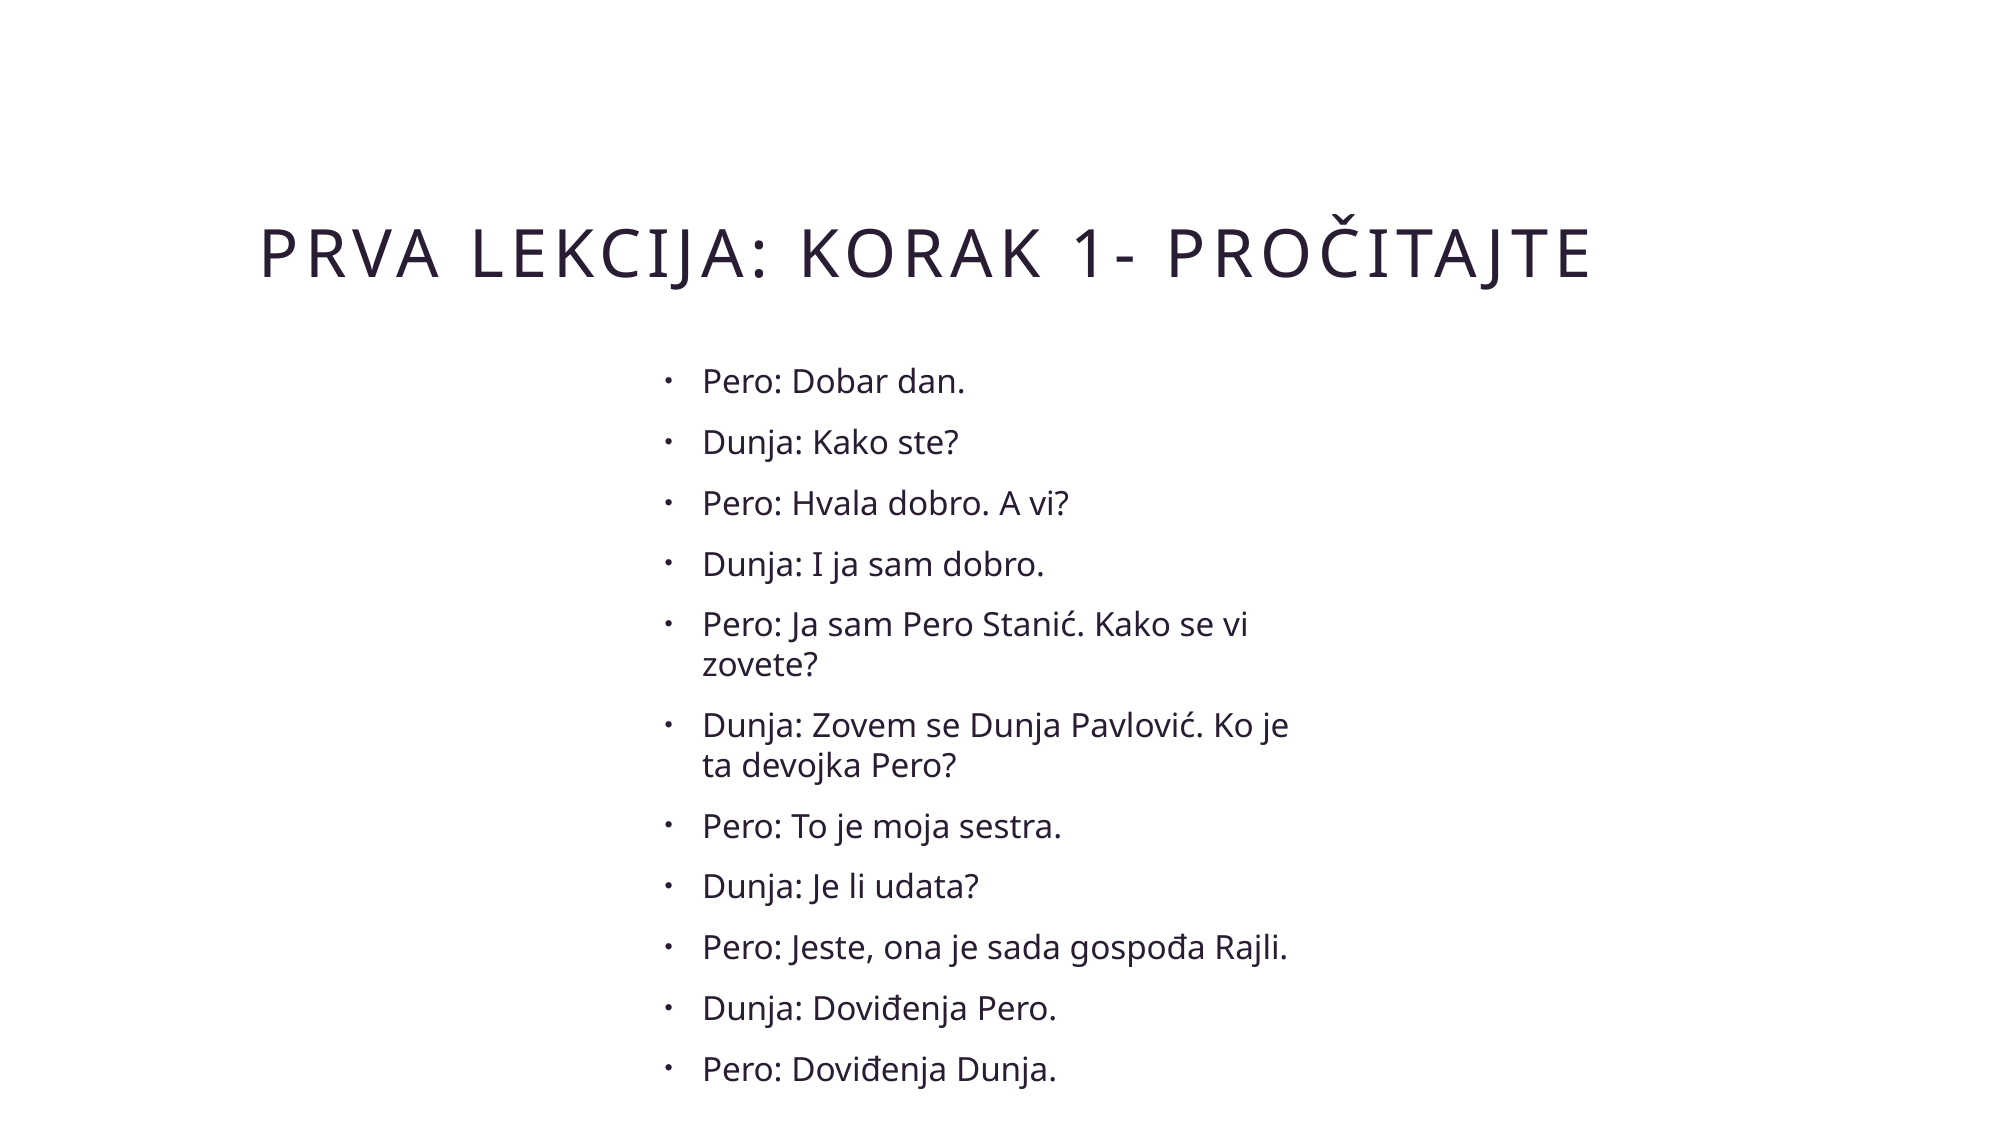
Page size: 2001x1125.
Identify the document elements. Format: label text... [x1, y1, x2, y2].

title Prva lekcija: korak 1- Pročitajte [121, 99, 1731, 300]
list Pero: Dobar dan. Dunja: Kako ste? Pero: Hvala dobro. A vi? Dunja: I ja sam dobro. Pero: Ja sam Pero Stanić. Kako se vi zovete? Dunja: Zovem se Dunja Pavlović. Ko je ta devojka Pero? Pero: To je moja sestra. Dunja: Je li udata? Pero: Jeste, ona je sada gospođa Rajli. Dunja: Doviđenja Pero. Pero: Doviđenja Dunja. [649, 300, 1342, 564]
list [1012, 410, 1863, 1016]
